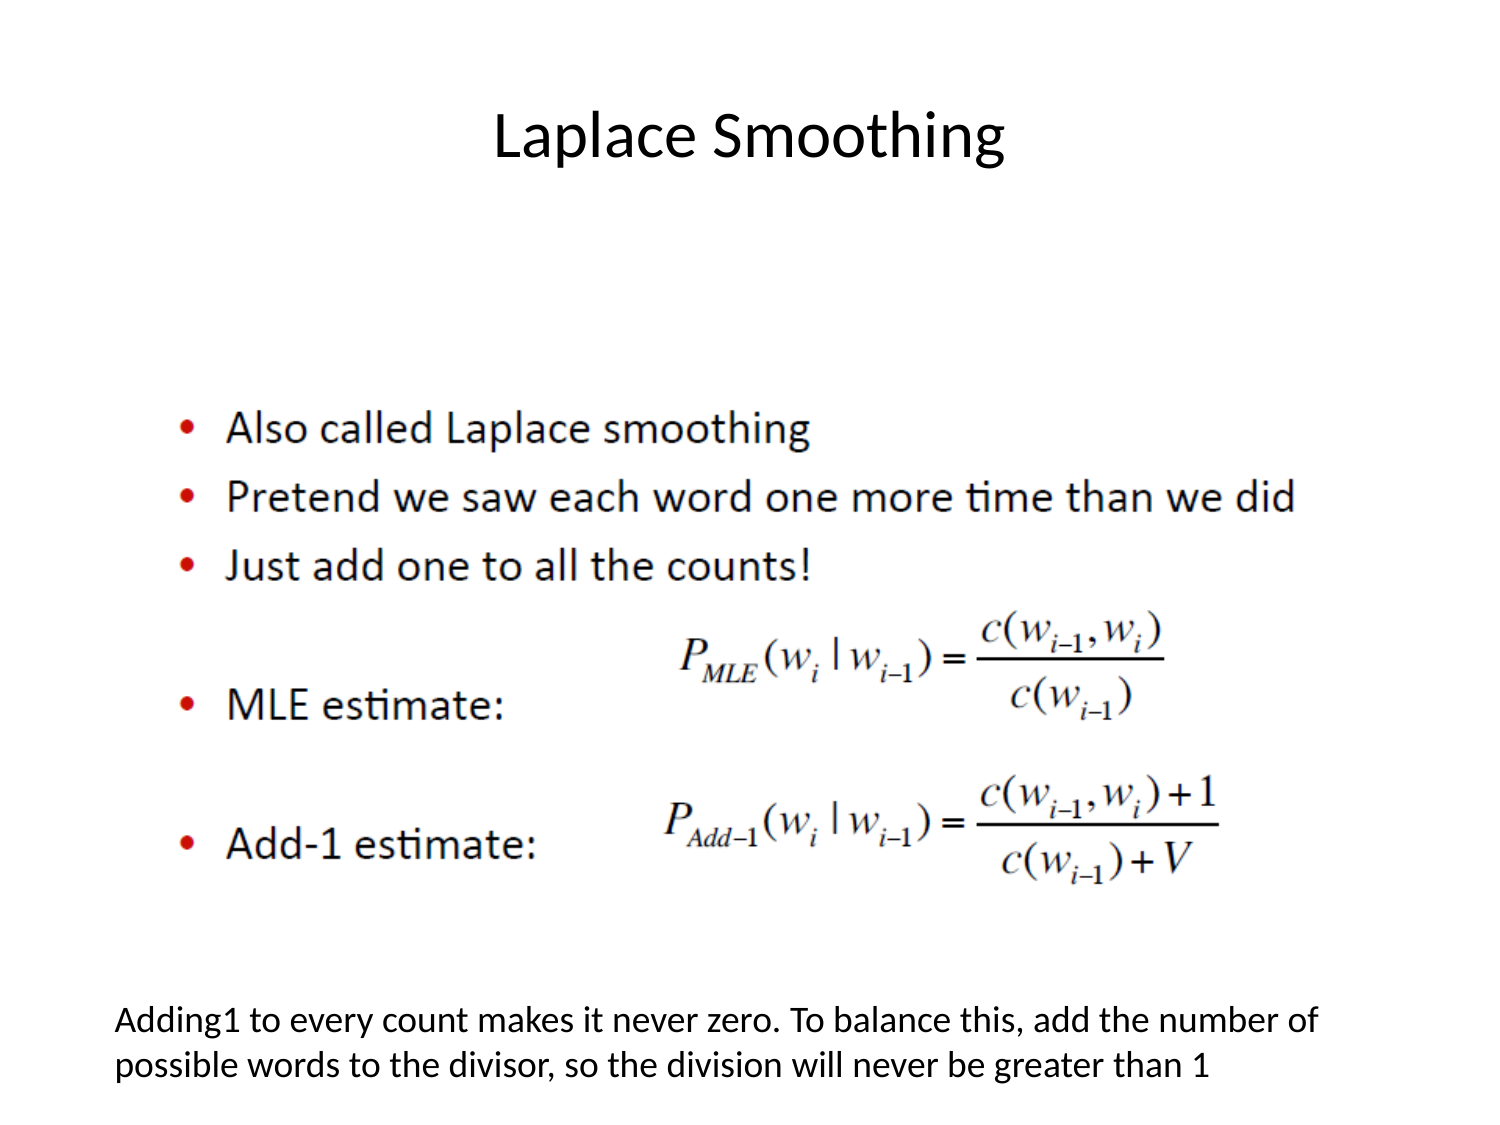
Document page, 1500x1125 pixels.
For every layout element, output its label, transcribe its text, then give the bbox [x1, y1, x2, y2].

text_box Adding1 to every count makes it never zero. To balance this, add the number of possible words to the divisor, so the division will never be greater than 1 [99, 987, 1450, 1093]
title Laplace Smoothing [75, 37, 1425, 225]
picture [150, 387, 1339, 1015]
